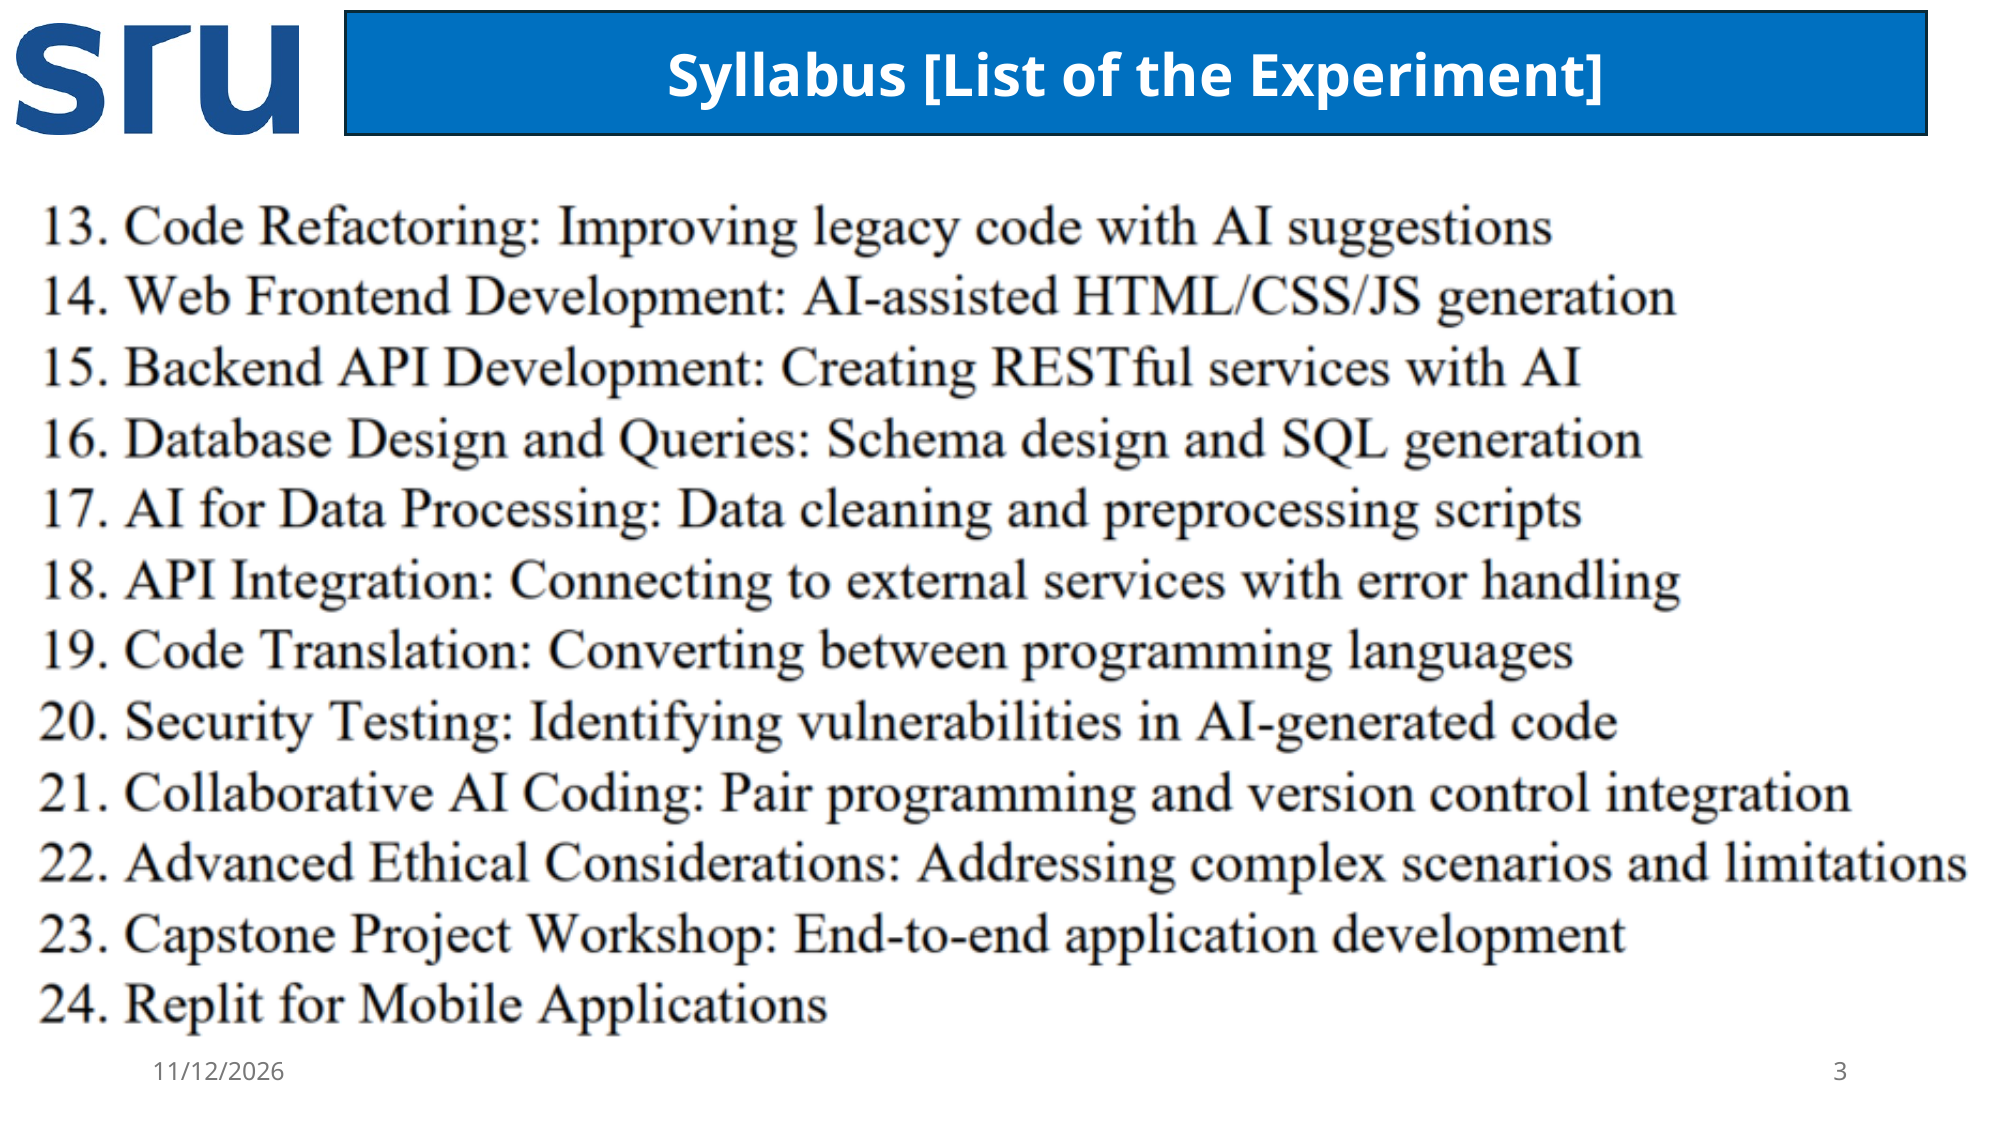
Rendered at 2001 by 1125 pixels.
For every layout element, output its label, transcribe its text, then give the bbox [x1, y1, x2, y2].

slide_number 3 [1412, 1044, 1863, 1103]
text_box Syllabus [List of the Experiment] [344, 10, 1928, 136]
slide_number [137, 1044, 588, 1103]
picture [36, 201, 1981, 1044]
picture [15, 23, 299, 136]
